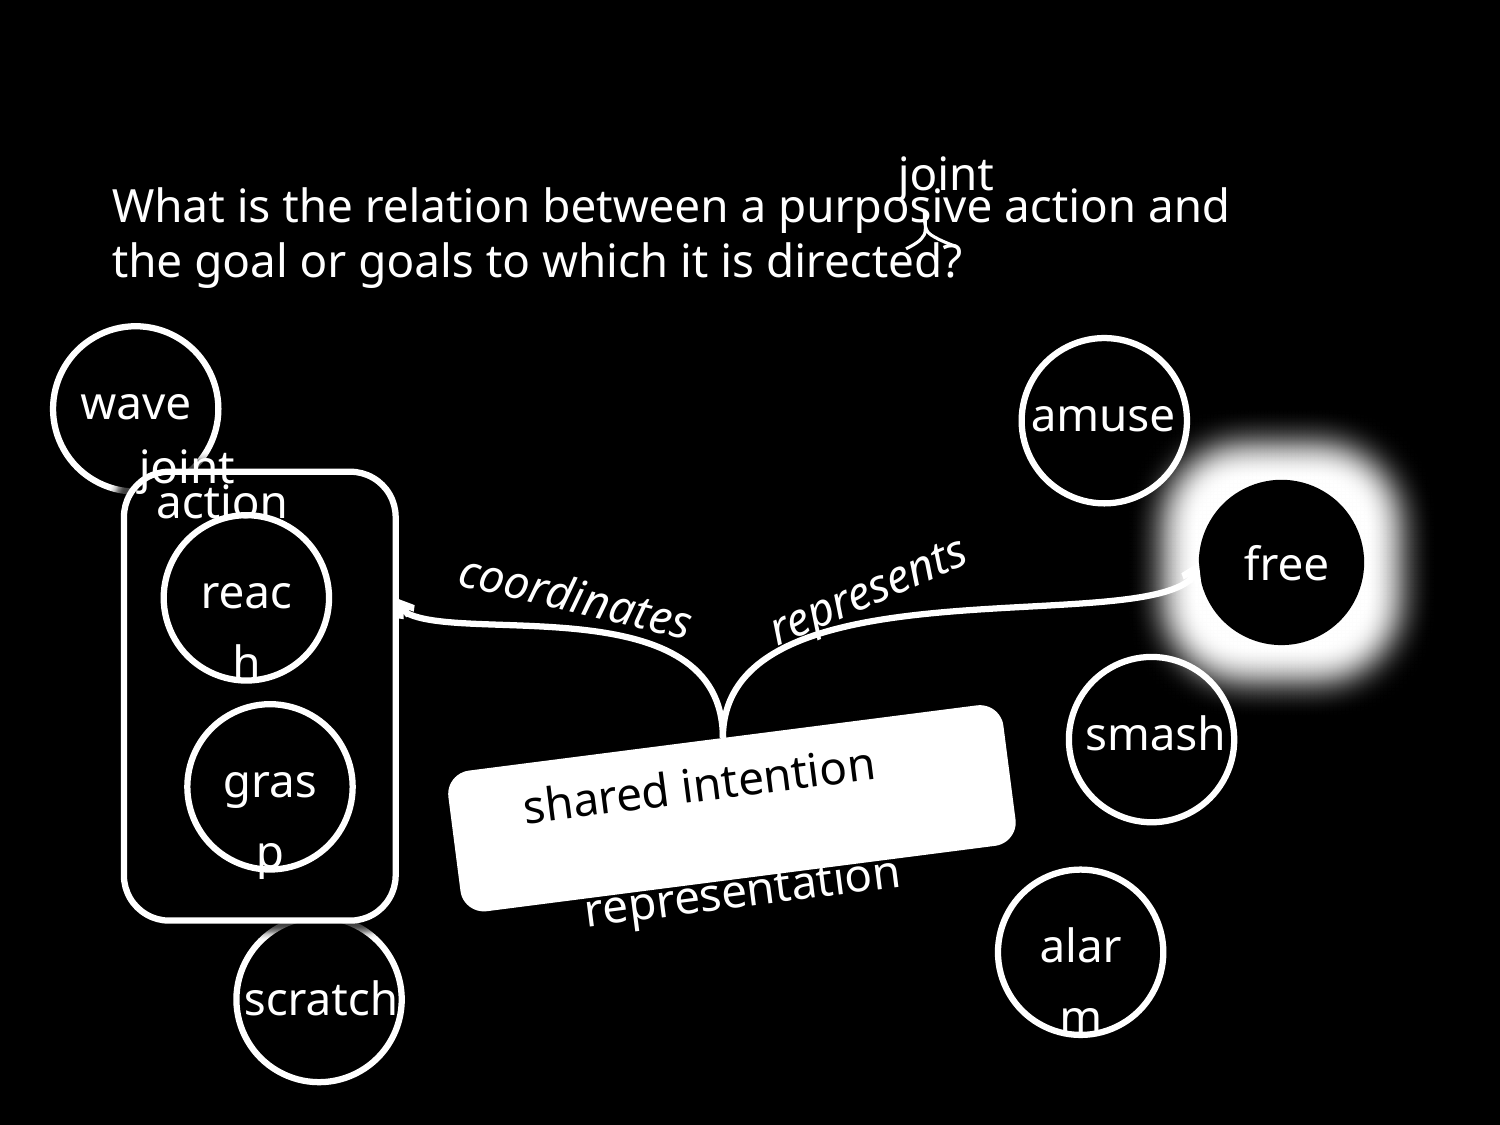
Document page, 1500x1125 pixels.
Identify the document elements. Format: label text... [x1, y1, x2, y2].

text_box wave [53, 326, 218, 483]
text_box alarm [997, 869, 1164, 1035]
text_box joint [88, 397, 285, 516]
text_box coordinates [438, 529, 483, 609]
text_box [123, 471, 396, 921]
text_box [1073, 768, 1230, 823]
text_box represents [743, 549, 867, 668]
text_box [872, 412, 1049, 889]
text_box joint [883, 137, 1009, 169]
text_box What is the relation between a purposive action and the goal or goals to which it is directed? [97, 169, 1294, 295]
text_box reach [163, 531, 330, 681]
text_box grasp [187, 704, 353, 870]
text_box [1080, 656, 1223, 697]
text_box shared intention or social motor representation [448, 719, 867, 912]
text_box coordinates [634, 572, 717, 661]
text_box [234, 916, 408, 1083]
text_box smash [1070, 697, 1241, 768]
text_box [1198, 479, 1365, 646]
text_box [1033, 338, 1176, 378]
text_box amuse [1016, 378, 1191, 448]
text_box action [125, 445, 321, 551]
text_box free [1229, 527, 1344, 597]
text_box [1053, 448, 1183, 504]
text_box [488, 504, 630, 832]
